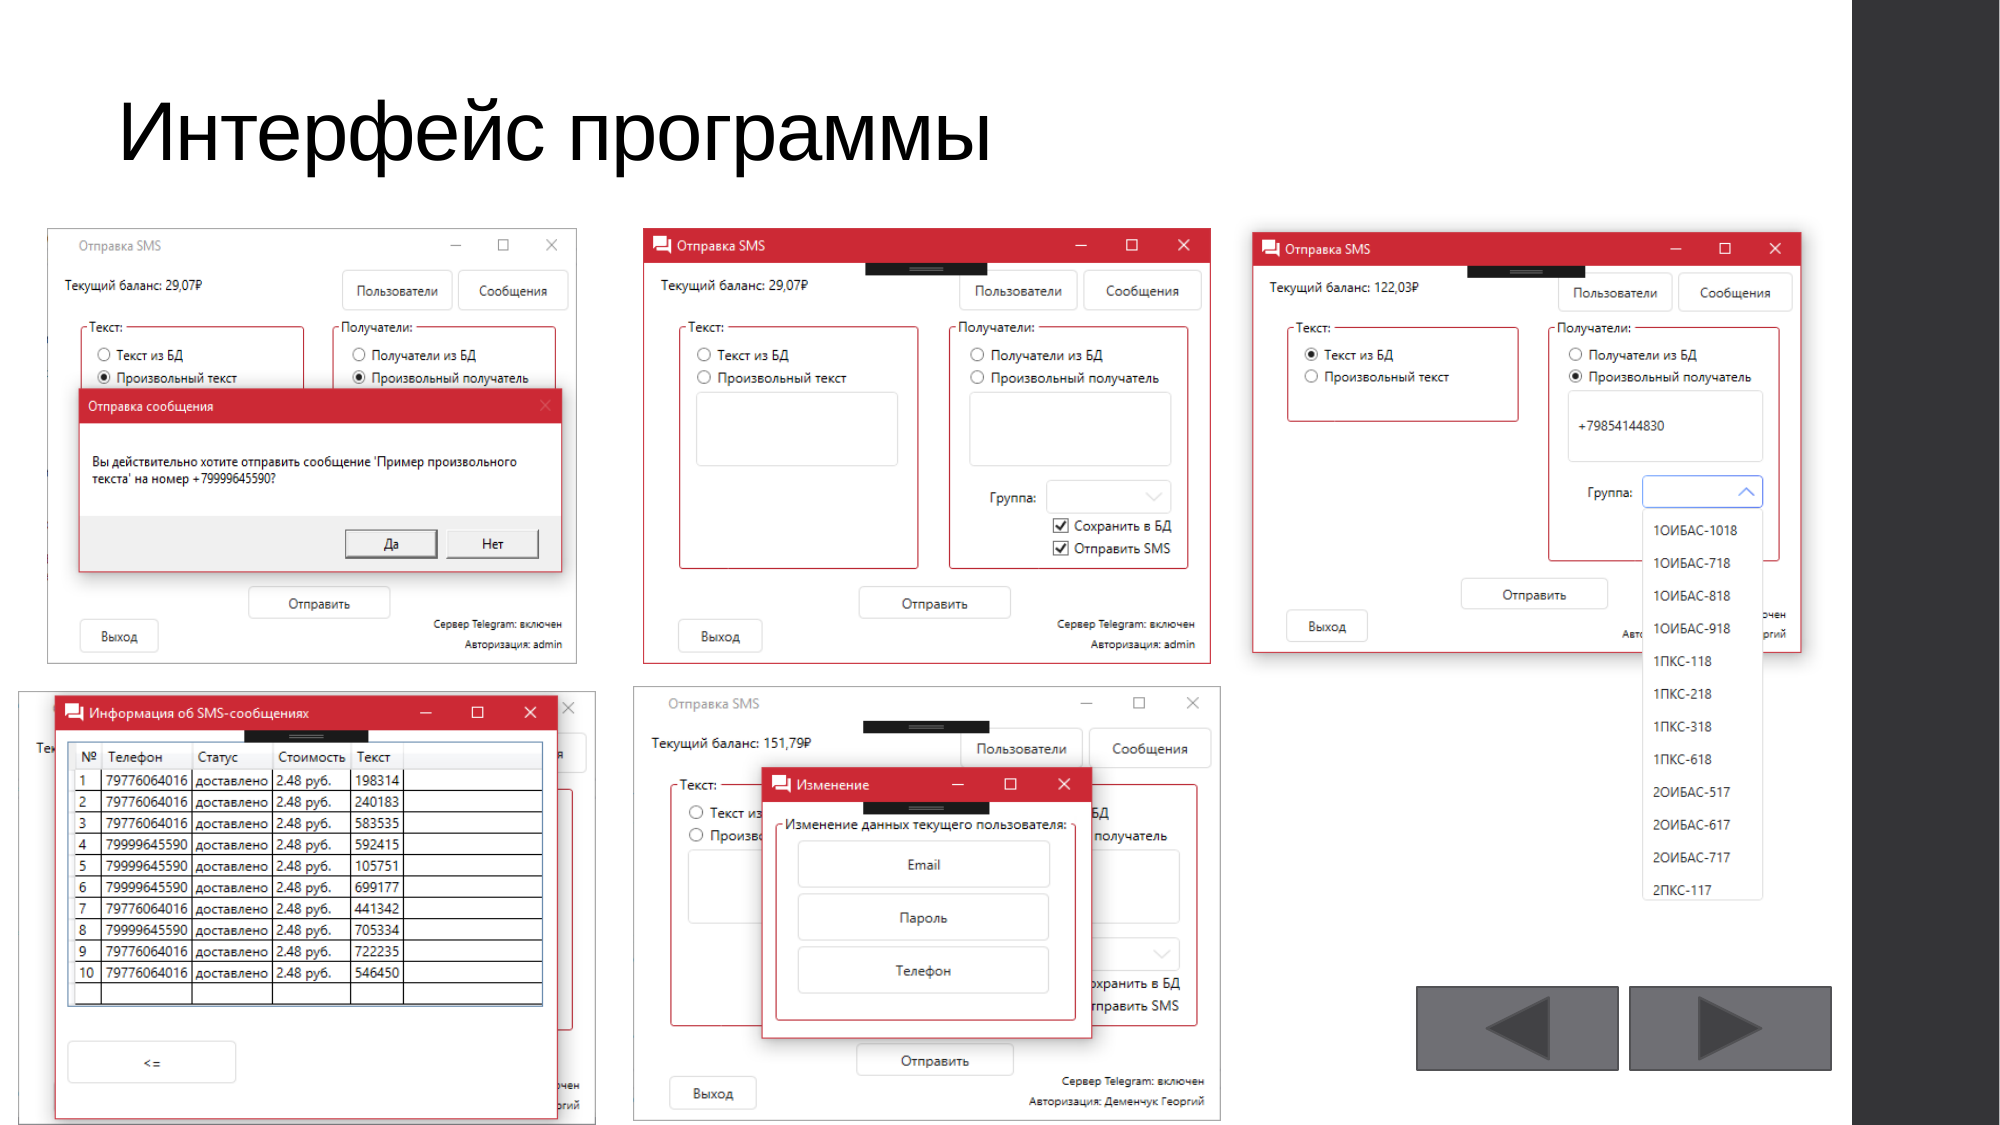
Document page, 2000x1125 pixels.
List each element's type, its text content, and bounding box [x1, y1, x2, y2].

title Интерфейс программы [101, 30, 1941, 186]
picture [47, 228, 577, 664]
picture [633, 686, 1221, 1121]
picture [643, 228, 1211, 664]
picture [18, 690, 596, 1125]
text_box [1629, 986, 1832, 1071]
picture [1225, 206, 1831, 918]
text_box [1416, 986, 1619, 1071]
